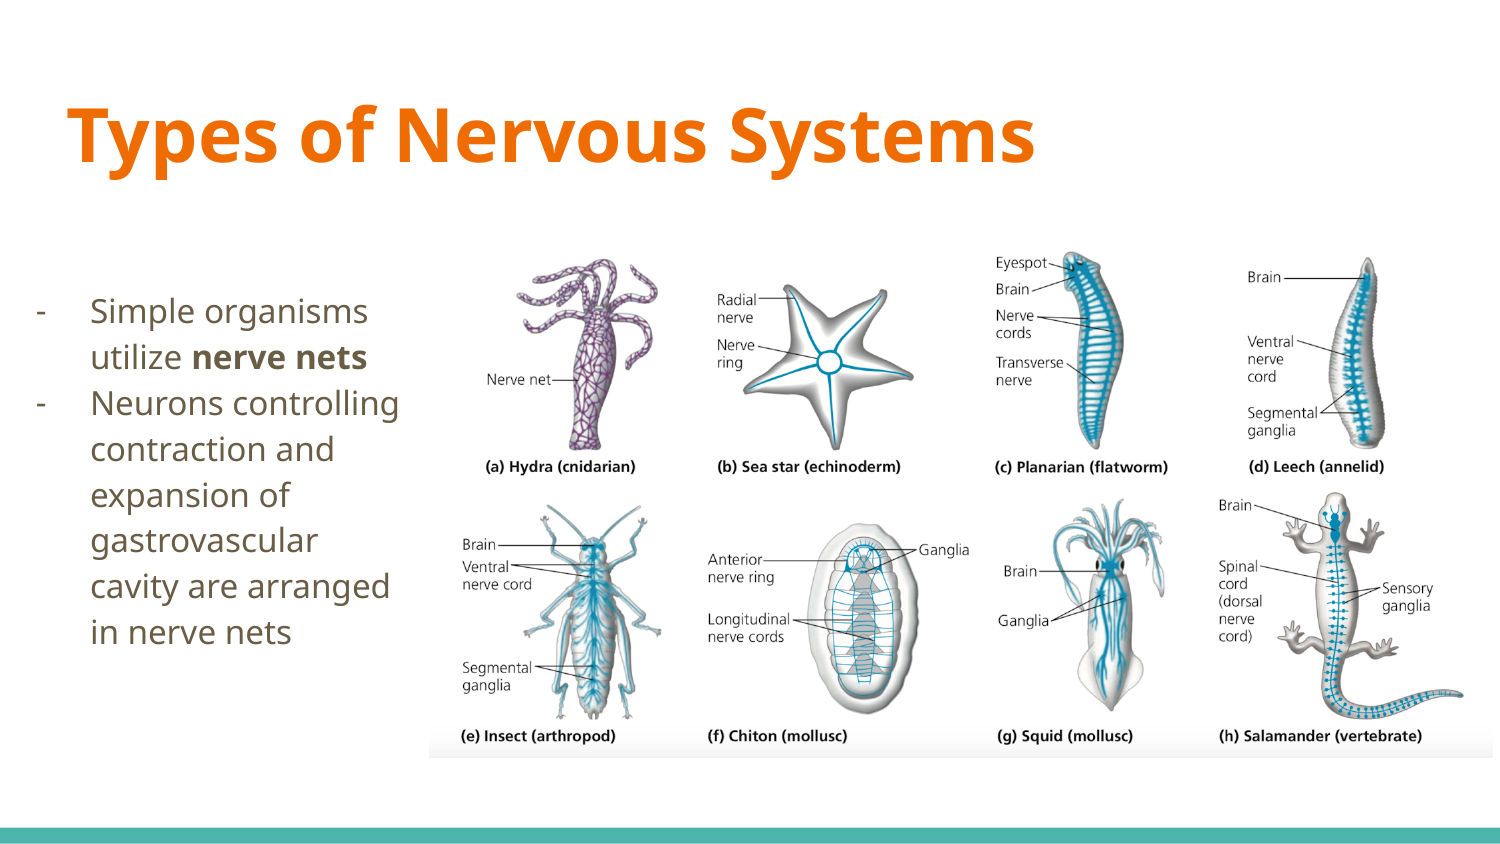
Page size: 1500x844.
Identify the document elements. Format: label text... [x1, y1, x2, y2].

title Types of Nervous Systems [51, 72, 1449, 189]
list Simple organisms utilize nerve nets Neurons controlling contraction and expansion of gastrovascular cavity are arranged in nerve nets [0, 269, 424, 688]
picture [429, 229, 1494, 758]
